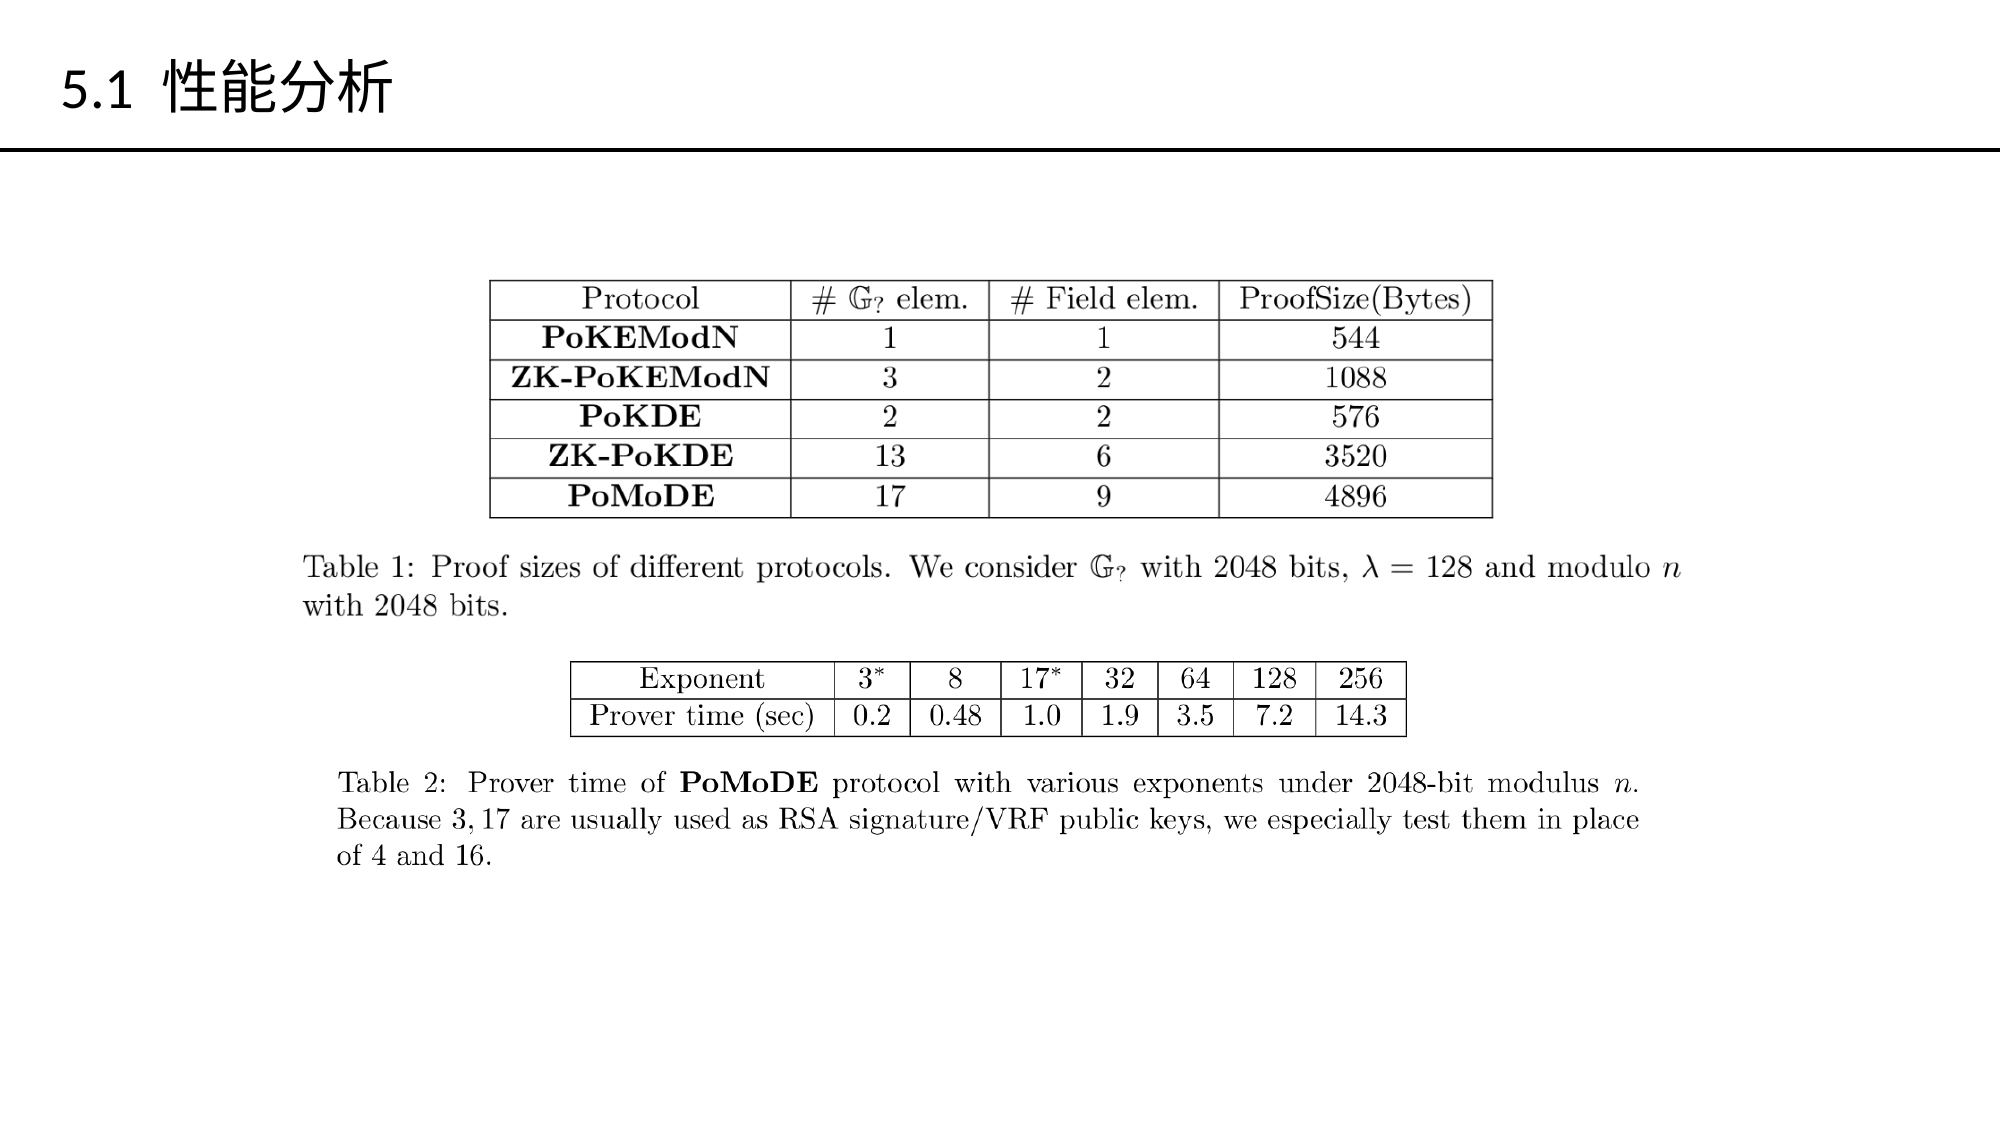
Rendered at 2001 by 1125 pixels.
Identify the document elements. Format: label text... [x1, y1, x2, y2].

text_box 5.1 性能分析 [46, 42, 1470, 128]
picture [333, 655, 1644, 875]
picture [278, 261, 1700, 634]
